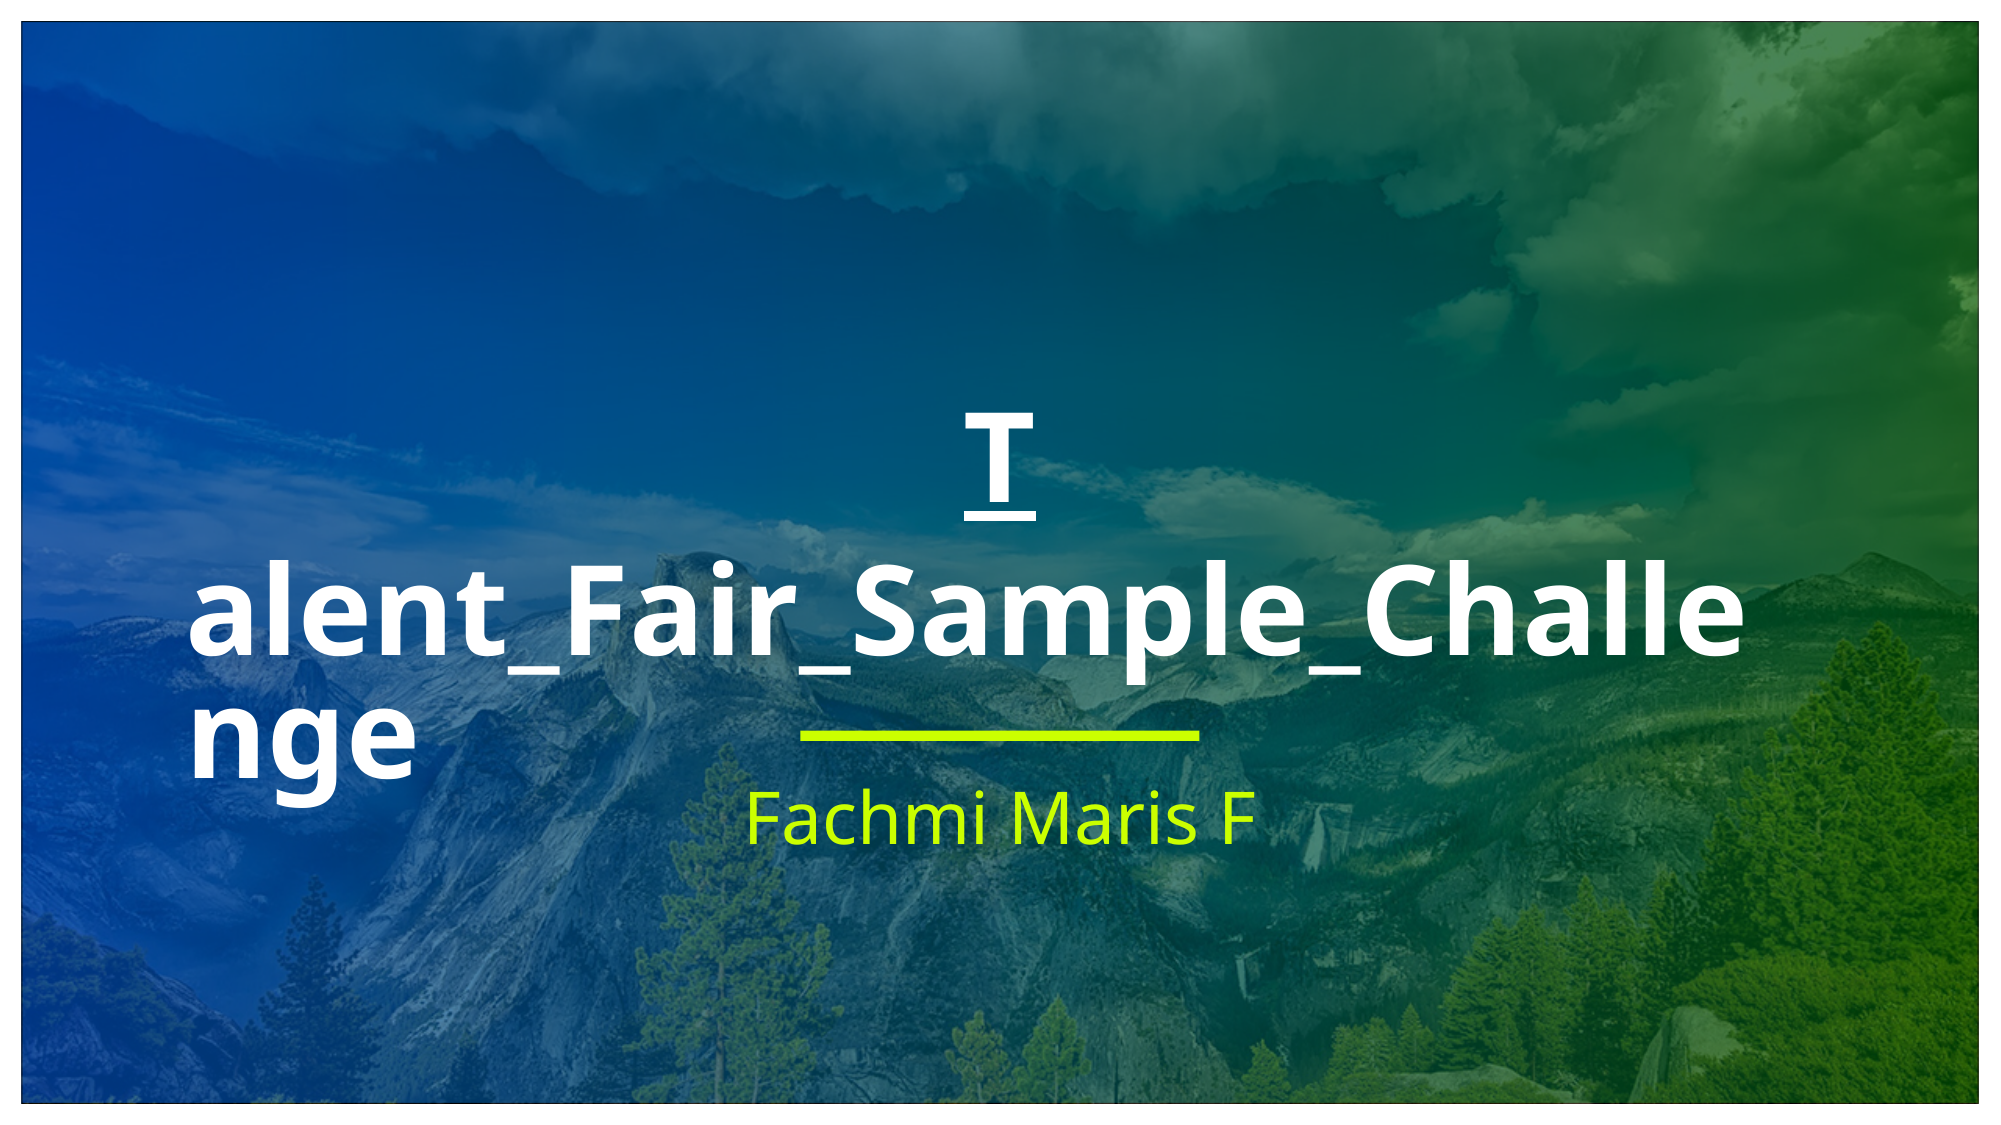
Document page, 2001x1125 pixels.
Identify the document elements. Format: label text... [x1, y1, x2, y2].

title Talent_Fair_Sample_Challenge [170, 345, 1830, 720]
list Fachmi Maris F [172, 774, 1828, 955]
picture [21, 21, 1979, 1104]
